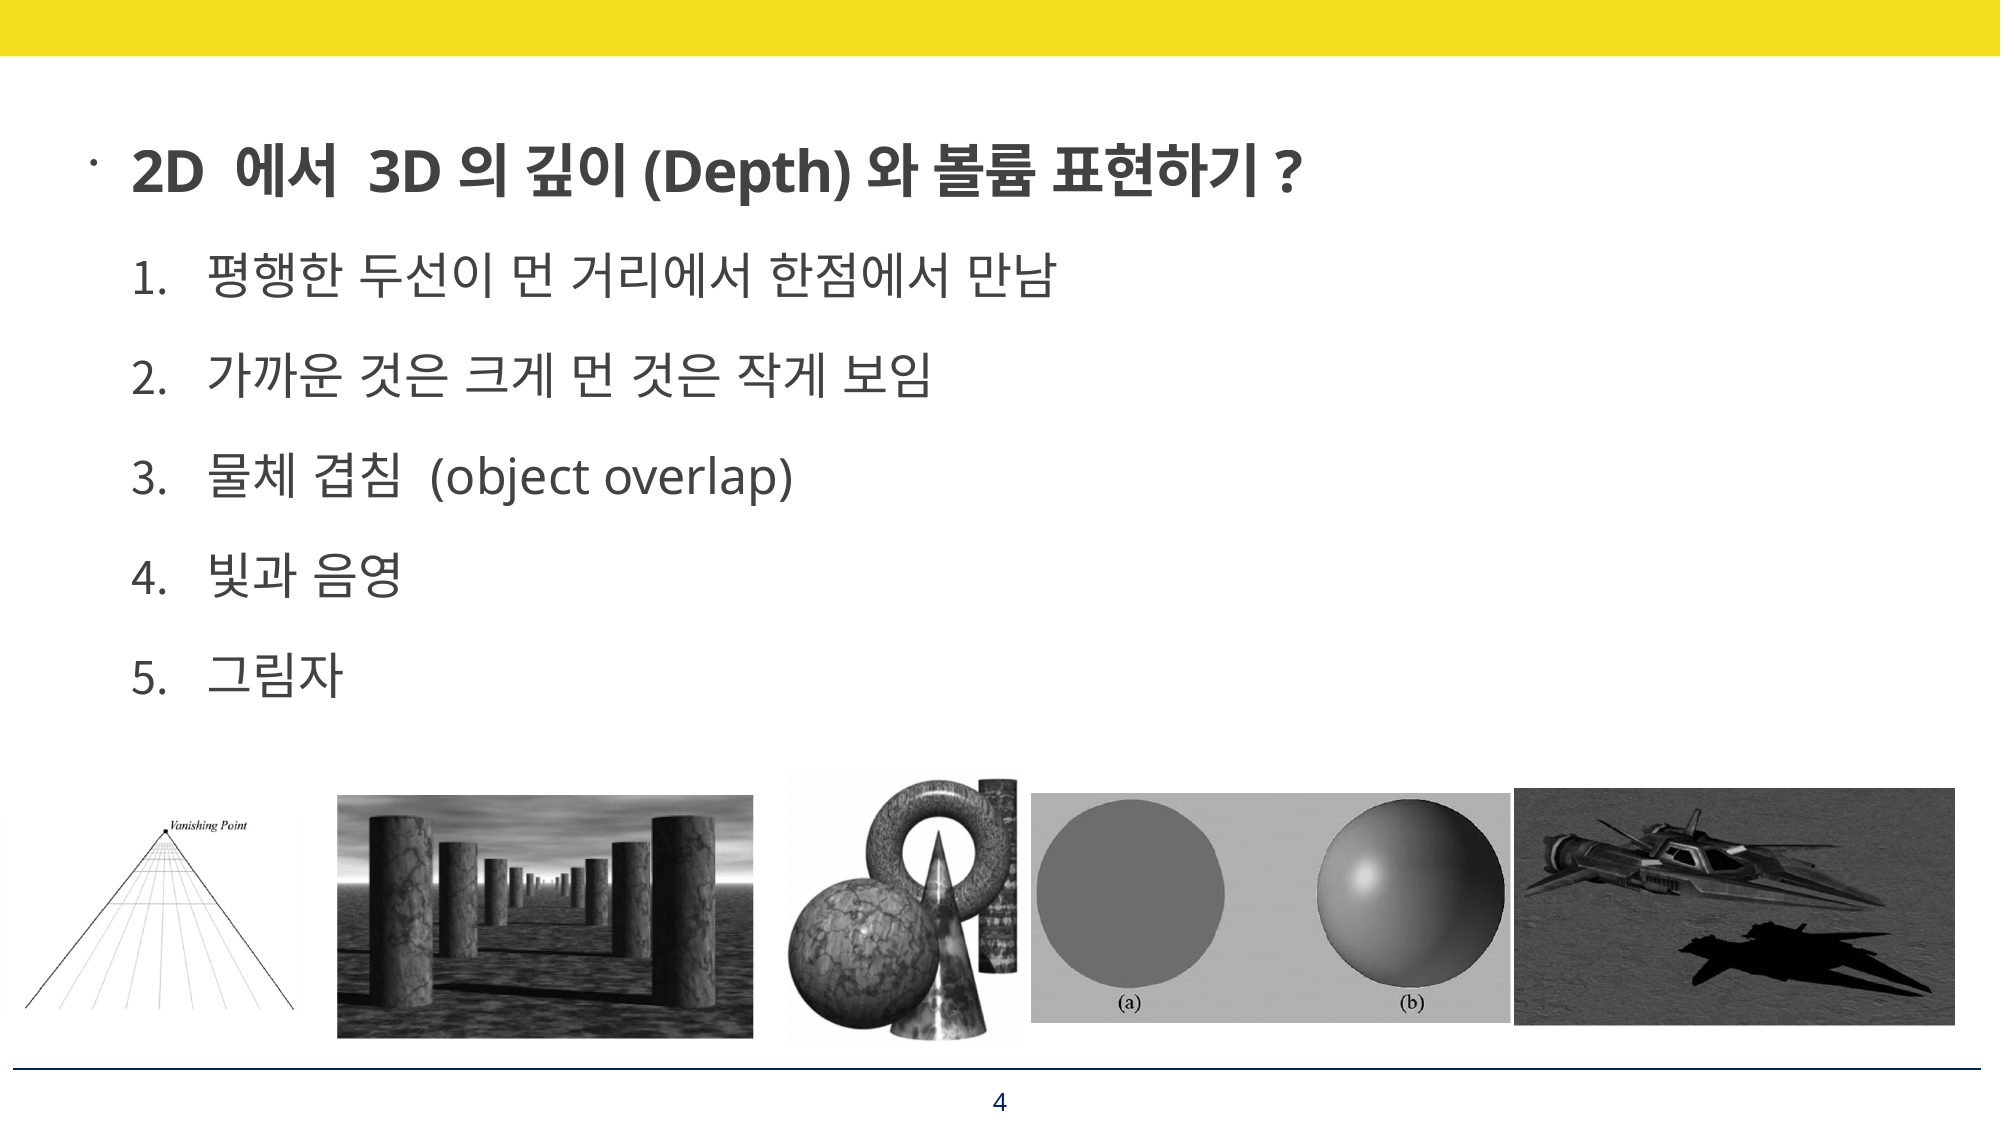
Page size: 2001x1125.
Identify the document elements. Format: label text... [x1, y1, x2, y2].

slide_number 4 [916, 1078, 1084, 1125]
picture [4, 816, 300, 1018]
picture [329, 793, 756, 1042]
list 2D 에서 3D의 깊이(Depth)와 볼륨 표현하기? 평행한 두선이 먼 거리에서 한점에서 만남 가까운 것은 크게 먼 것은 작게 보임 물체 겹침 (object overlap) 빛과 음영 그림자 [85, 99, 1915, 911]
picture [785, 767, 1959, 1046]
